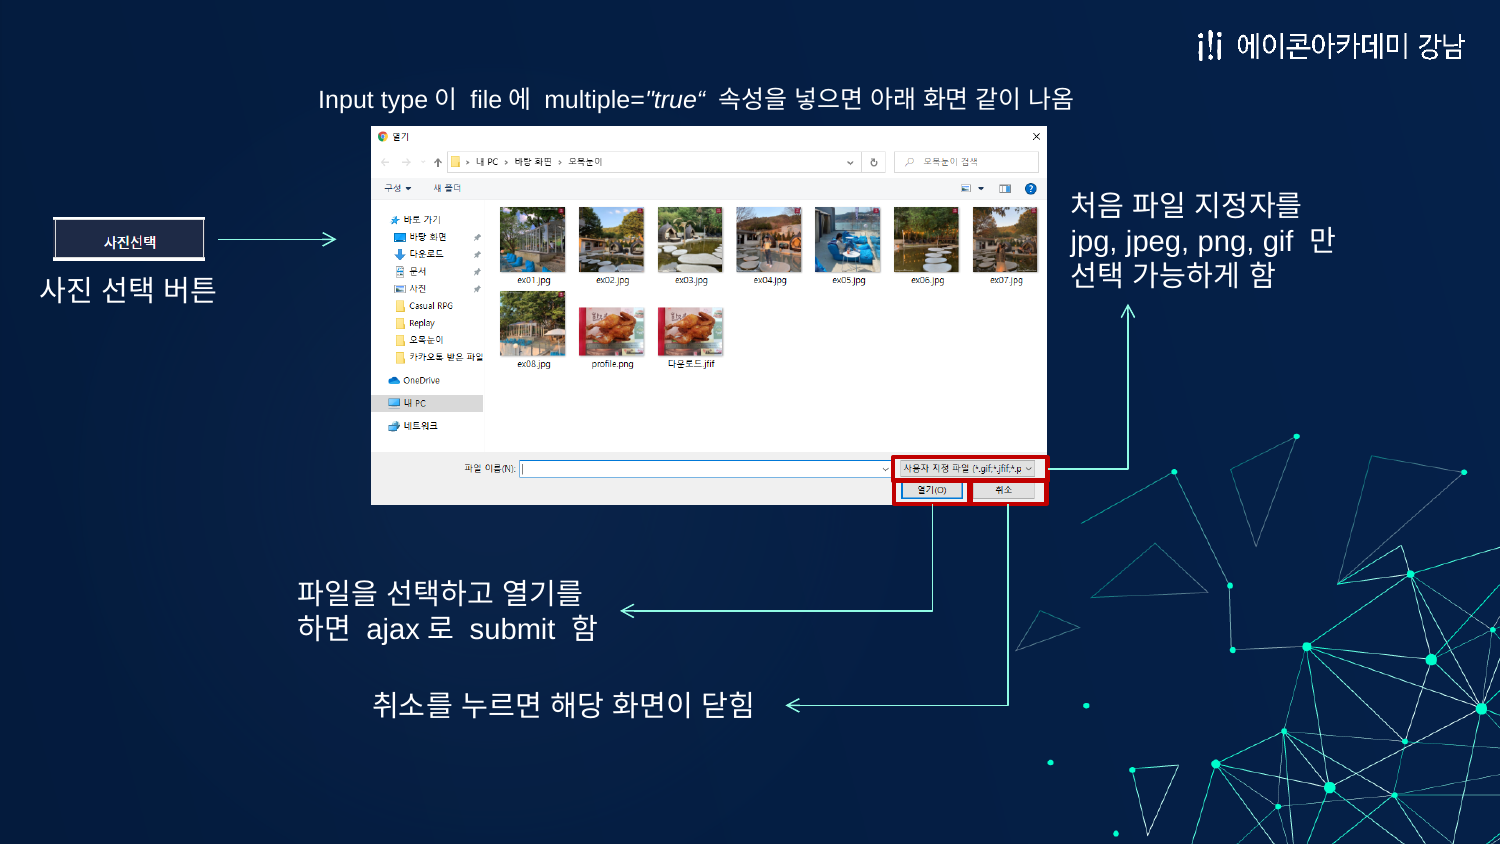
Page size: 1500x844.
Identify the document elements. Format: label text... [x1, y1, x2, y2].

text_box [722, 400, 831, 714]
text_box Input type이 file에 multiple="true“ 속성을 넣으면 아래 화면 같이 나옴 [263, 76, 1131, 122]
text_box 처음 파일 지정자를 jpg, jpeg, png, gif 만 선택 가능하게 함 [1055, 180, 1360, 300]
text_box 취소를 누르면 해당 화면이 닫힘 [357, 680, 771, 730]
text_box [1047, 303, 1129, 470]
picture [0, 0, 1500, 844]
text_box 파일을 선택하고 열기를 하면 ajax로 submit 함 [282, 567, 613, 653]
text_box 사진 선택 버튼 [24, 265, 233, 315]
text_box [833, 493, 998, 717]
